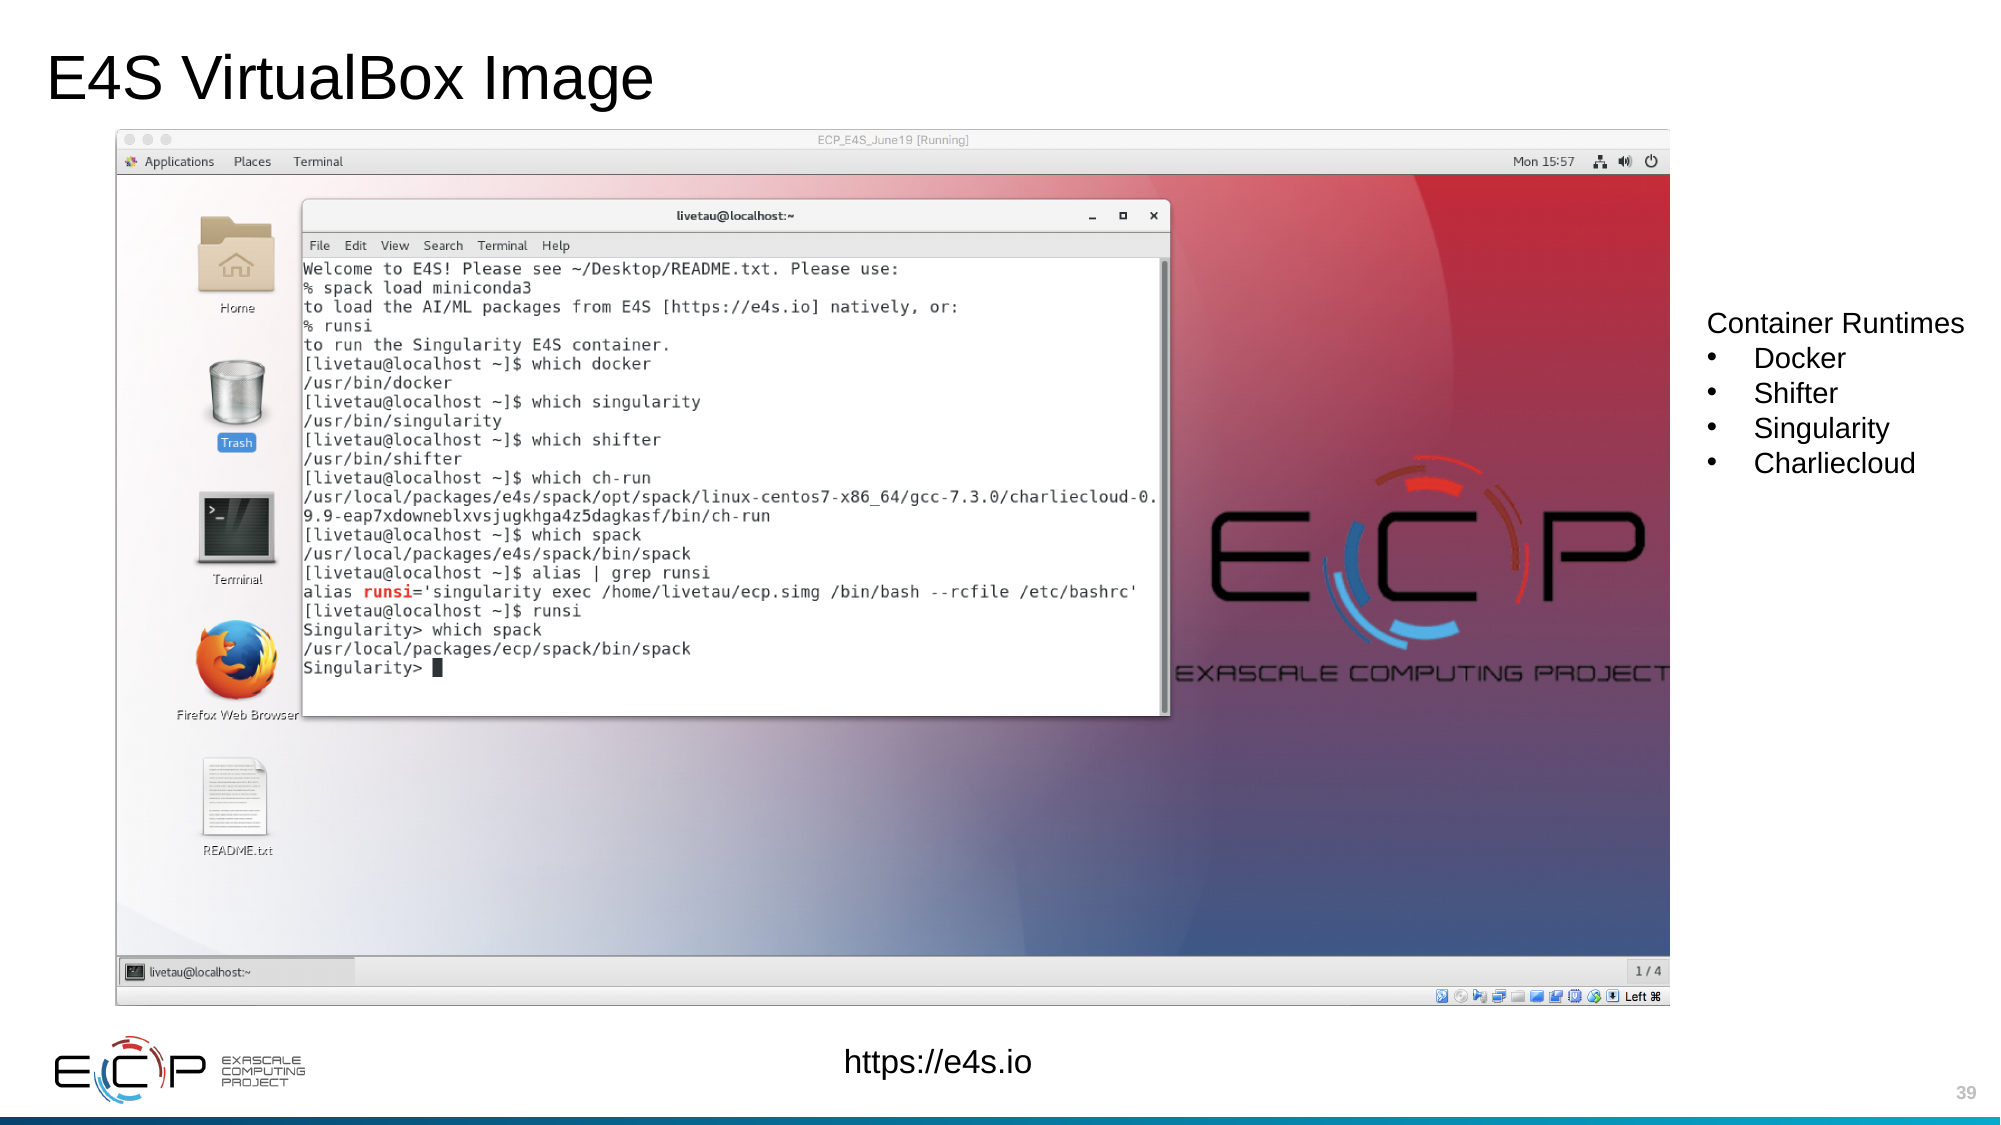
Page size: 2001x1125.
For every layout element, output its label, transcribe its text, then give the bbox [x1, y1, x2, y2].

picture [299, 1117, 309, 1125]
picture [115, 129, 1670, 1006]
title E4S VirtualBox Image [31, 37, 1944, 187]
text_box Container Runtimes Docker Shifter Singularity Charliecloud [1692, 296, 1981, 487]
picture [0, 1117, 284, 1125]
text_box https://e4s.io [828, 1032, 1048, 1088]
picture [1951, 1117, 1963, 1125]
picture [1990, 1117, 2000, 1125]
picture [55, 1036, 305, 1104]
picture [338, 1117, 349, 1125]
